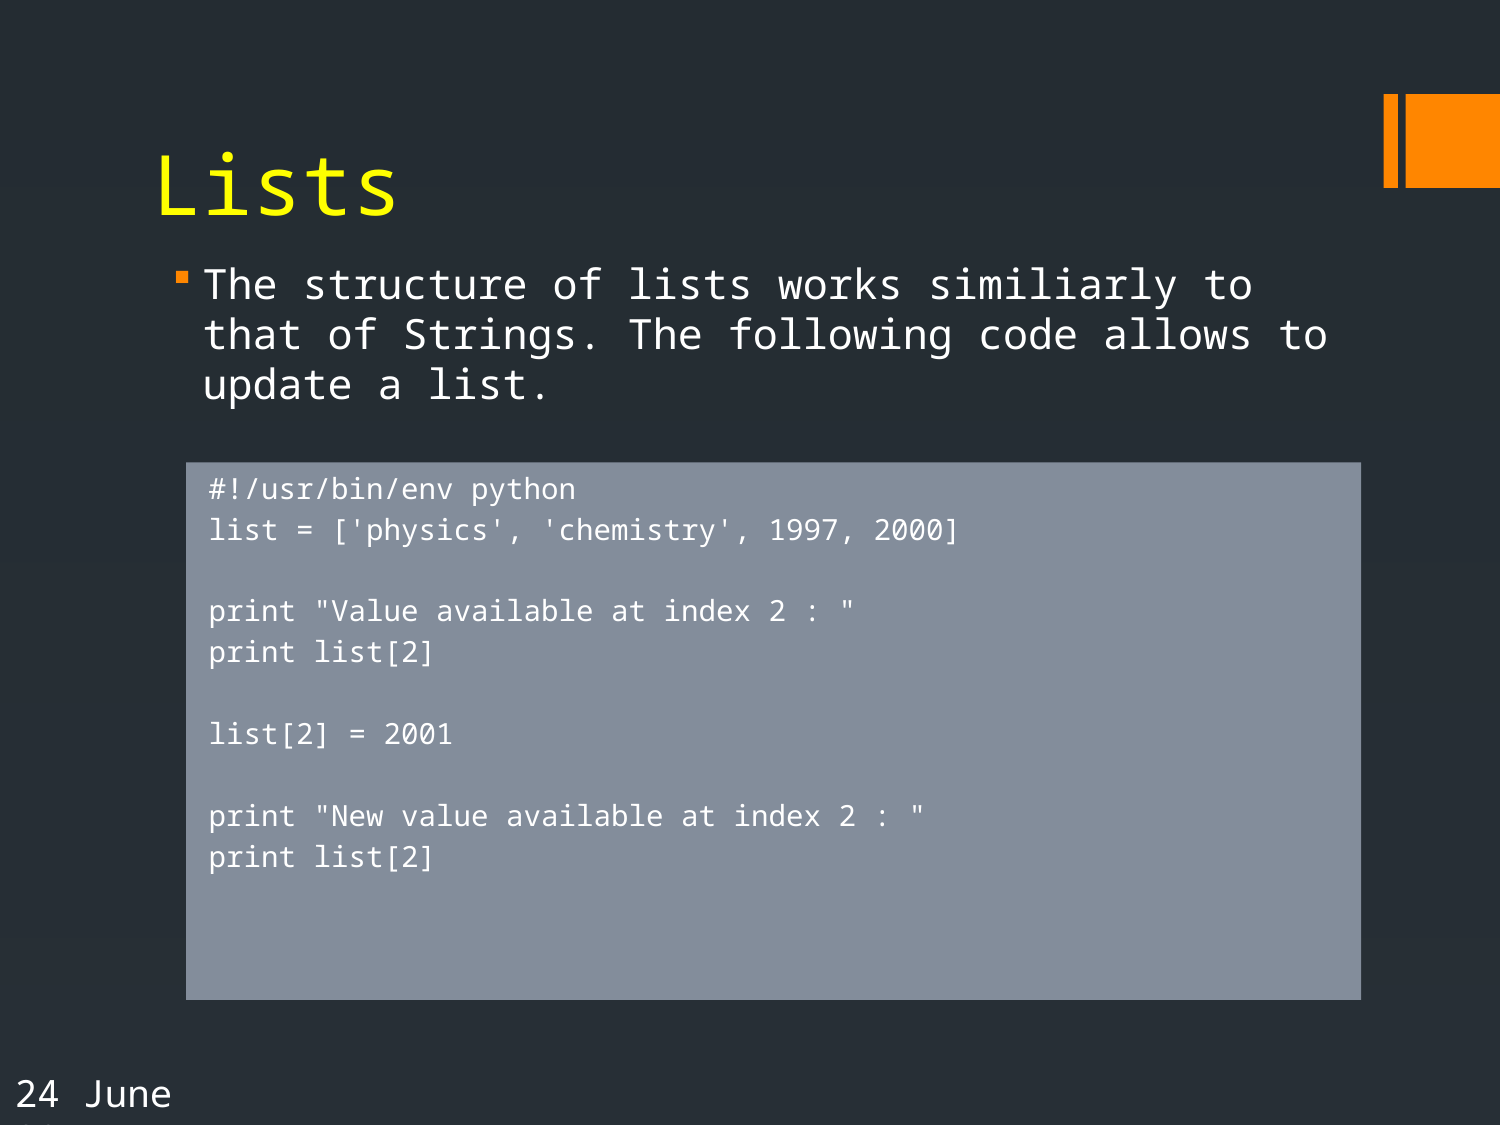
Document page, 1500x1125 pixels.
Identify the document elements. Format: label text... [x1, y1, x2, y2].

title Lists [137, 50, 1338, 240]
list The structure of lists works similiarly to that of Strings. The following code allows to update a list. [150, 249, 1350, 425]
text_box #!/usr/bin/env python list = ['physics', 'chemistry', 1997, 2000] print "Value available at index 2 : " print list[2] list[2] = 2001 print "New value available at index 2 : " print list[2] [186, 462, 1362, 1000]
